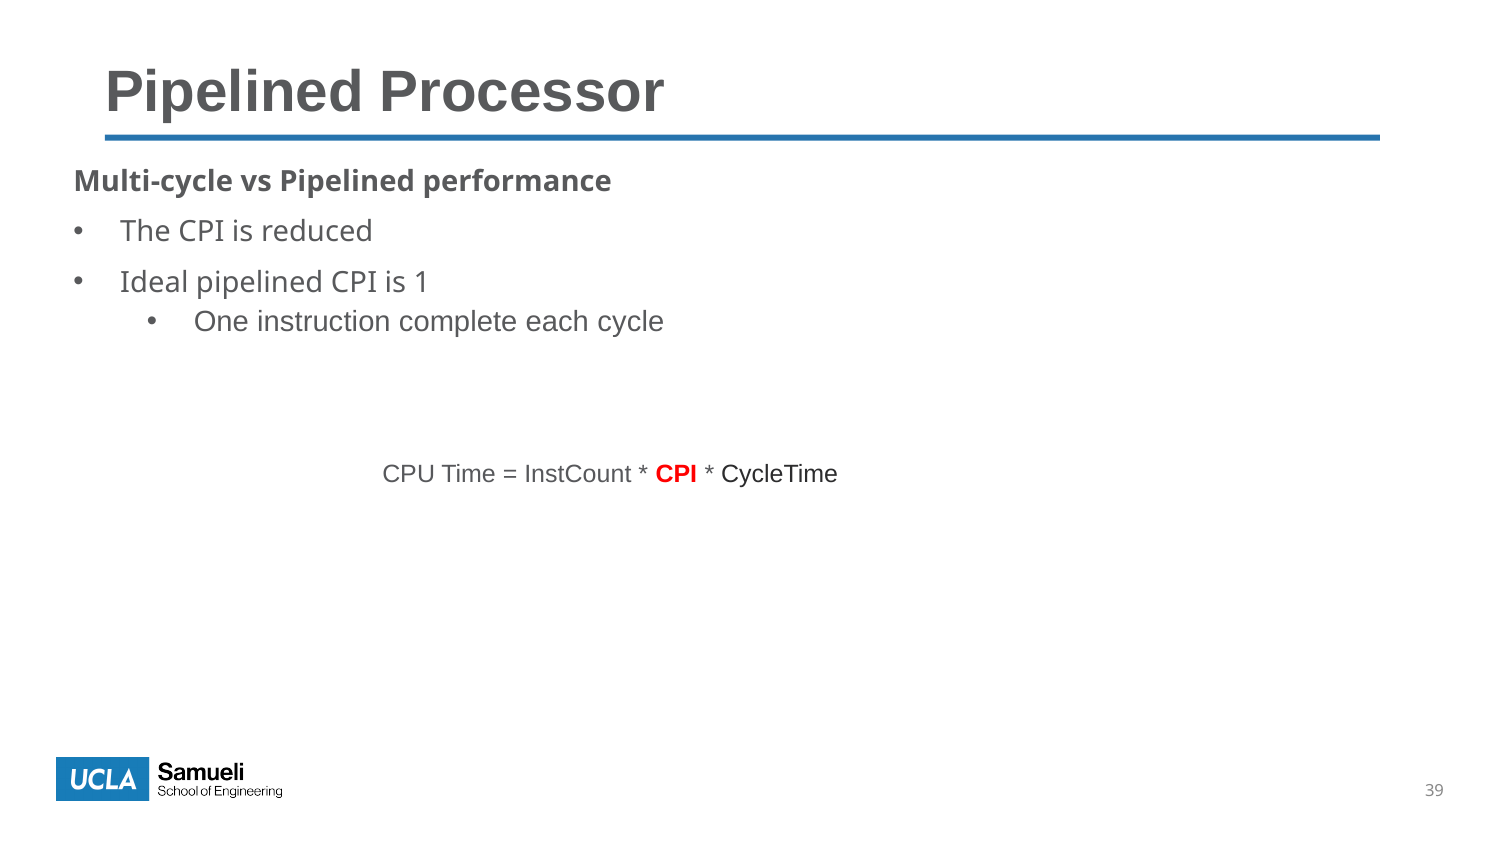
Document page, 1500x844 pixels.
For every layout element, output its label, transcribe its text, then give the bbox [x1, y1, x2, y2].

list Multi-cycle vs Pipelined performance The CPI is reduced Ideal pipelined CPI is 1 One instruction complete each cycle [73, 162, 1380, 395]
picture [56, 757, 282, 801]
slide_number 39 [1425, 780, 1500, 840]
title Pipelined Processor [105, 60, 1380, 125]
text_box CPU Time = InstCount * CPI * CycleTime [367, 449, 1118, 495]
